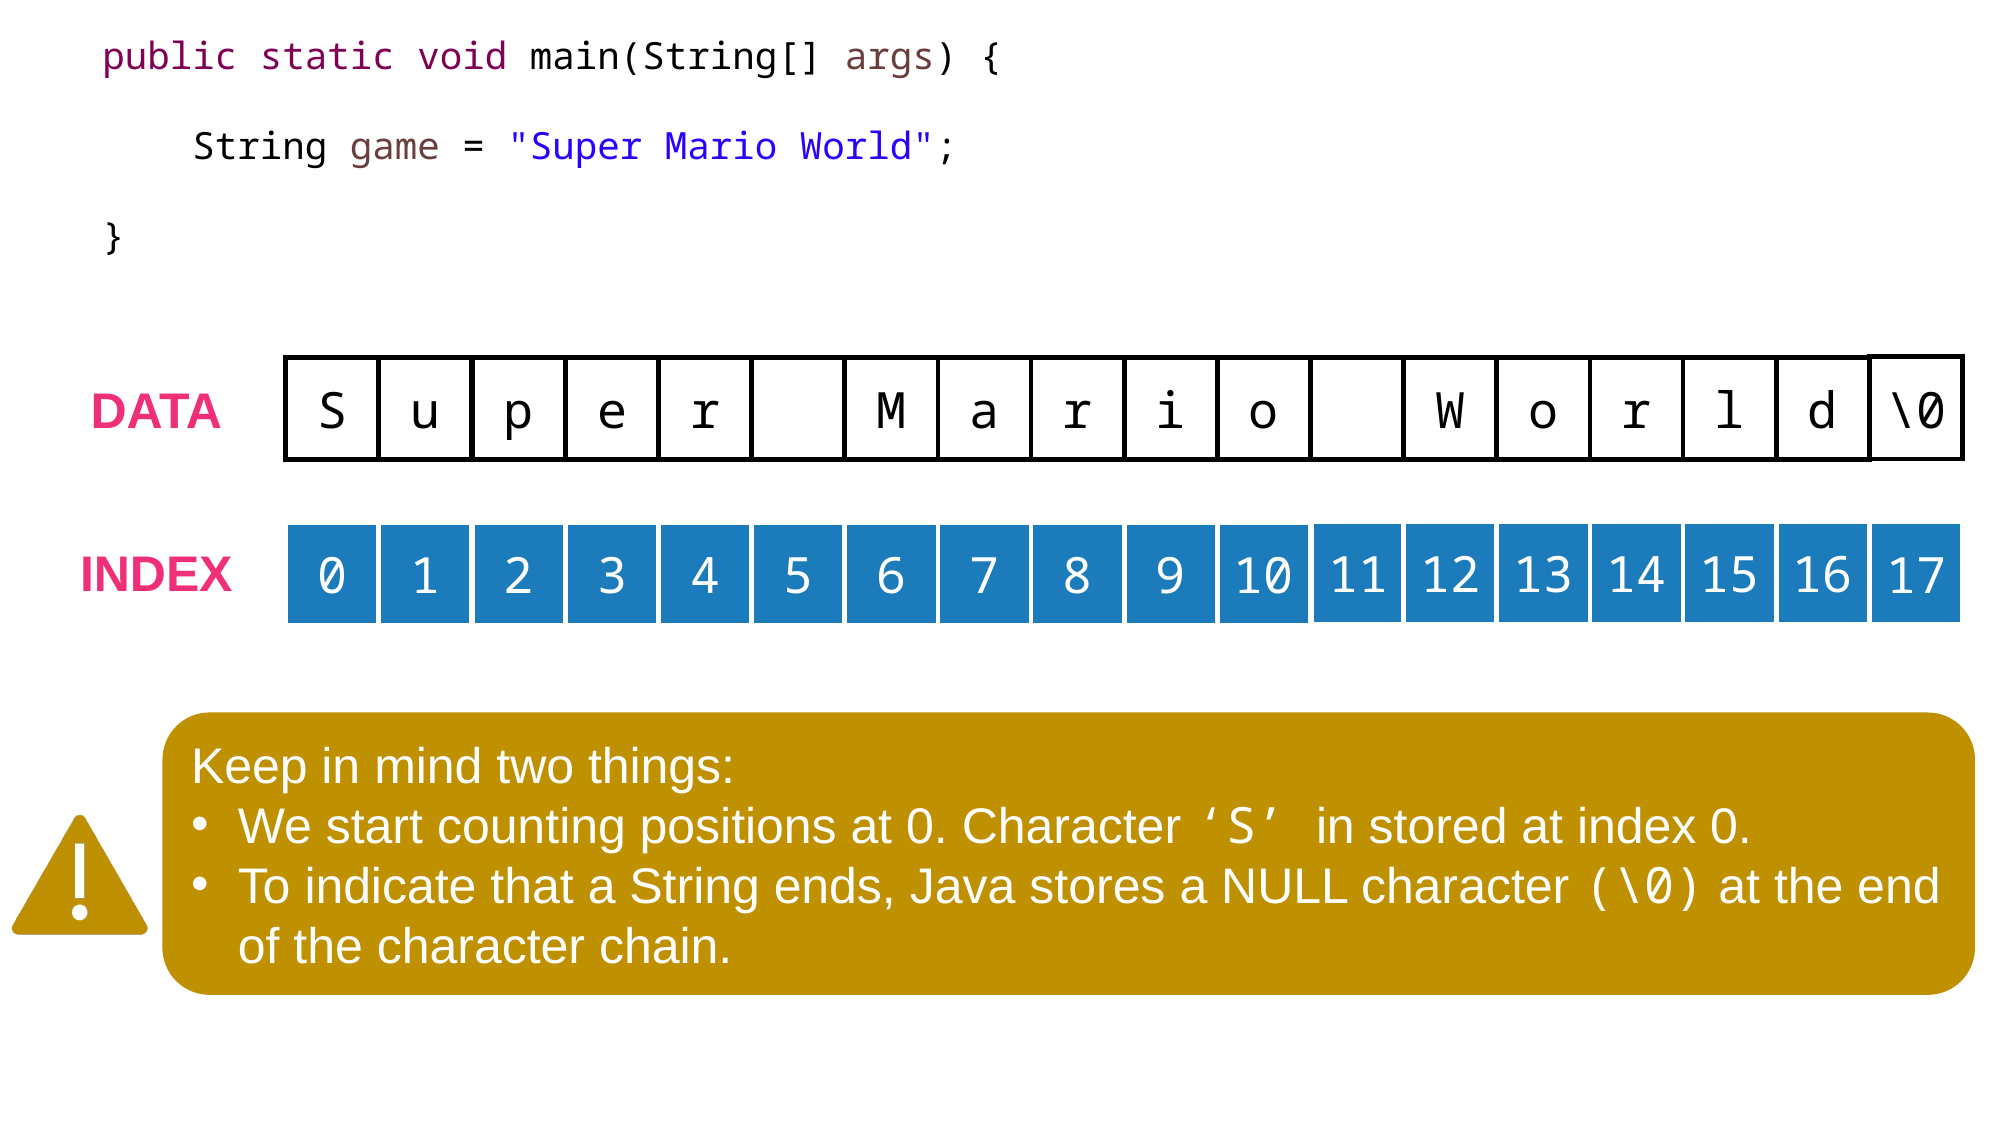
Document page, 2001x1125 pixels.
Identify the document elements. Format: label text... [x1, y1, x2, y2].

text_box e [564, 356, 658, 461]
text_box p [471, 356, 564, 461]
text_box 10 [1216, 521, 1312, 626]
text_box a [937, 356, 1030, 461]
text_box 6 [844, 521, 937, 626]
text_box i [1123, 356, 1216, 461]
text_box 0 [284, 521, 378, 626]
text_box [1310, 356, 1403, 461]
text_box u [378, 356, 471, 461]
text_box o [1496, 356, 1589, 461]
text_box 15 [1682, 521, 1775, 625]
text_box 2 [471, 521, 564, 626]
text_box r [1589, 356, 1682, 461]
text_box l [1682, 356, 1775, 461]
text_box 4 [658, 521, 751, 626]
text_box Keep in mind two things: We start counting positions at 0. Character ‘S’ in stored at index 0. To indicate that a String ends, Java stores a NULL character (\0) at the end of the character chain. [162, 712, 1975, 995]
text_box 13 [1496, 521, 1589, 625]
text_box 12 [1403, 521, 1496, 625]
text_box 3 [564, 521, 658, 626]
text_box M [844, 356, 937, 461]
text_box o [1216, 356, 1310, 461]
text_box DATA [61, 356, 251, 460]
text_box public static void main(String[] args) { String game = "Super Mario World"; } [87, 24, 1138, 265]
text_box 11 [1311, 521, 1403, 625]
text_box S [284, 356, 378, 461]
text_box 17 [1868, 521, 1963, 626]
text_box 5 [751, 521, 844, 626]
text_box W [1403, 356, 1496, 461]
text_box r [658, 356, 751, 461]
text_box 7 [937, 521, 1030, 626]
text_box 9 [1123, 521, 1216, 626]
text_box d [1775, 356, 1870, 461]
text_box [751, 356, 844, 461]
text_box 14 [1589, 521, 1682, 625]
picture [4, 799, 155, 950]
text_box r [1030, 356, 1123, 461]
text_box 16 [1775, 521, 1868, 625]
text_box \0 [1868, 356, 1963, 460]
text_box INDEX [61, 519, 251, 623]
text_box 1 [378, 521, 471, 626]
text_box 8 [1030, 521, 1123, 626]
